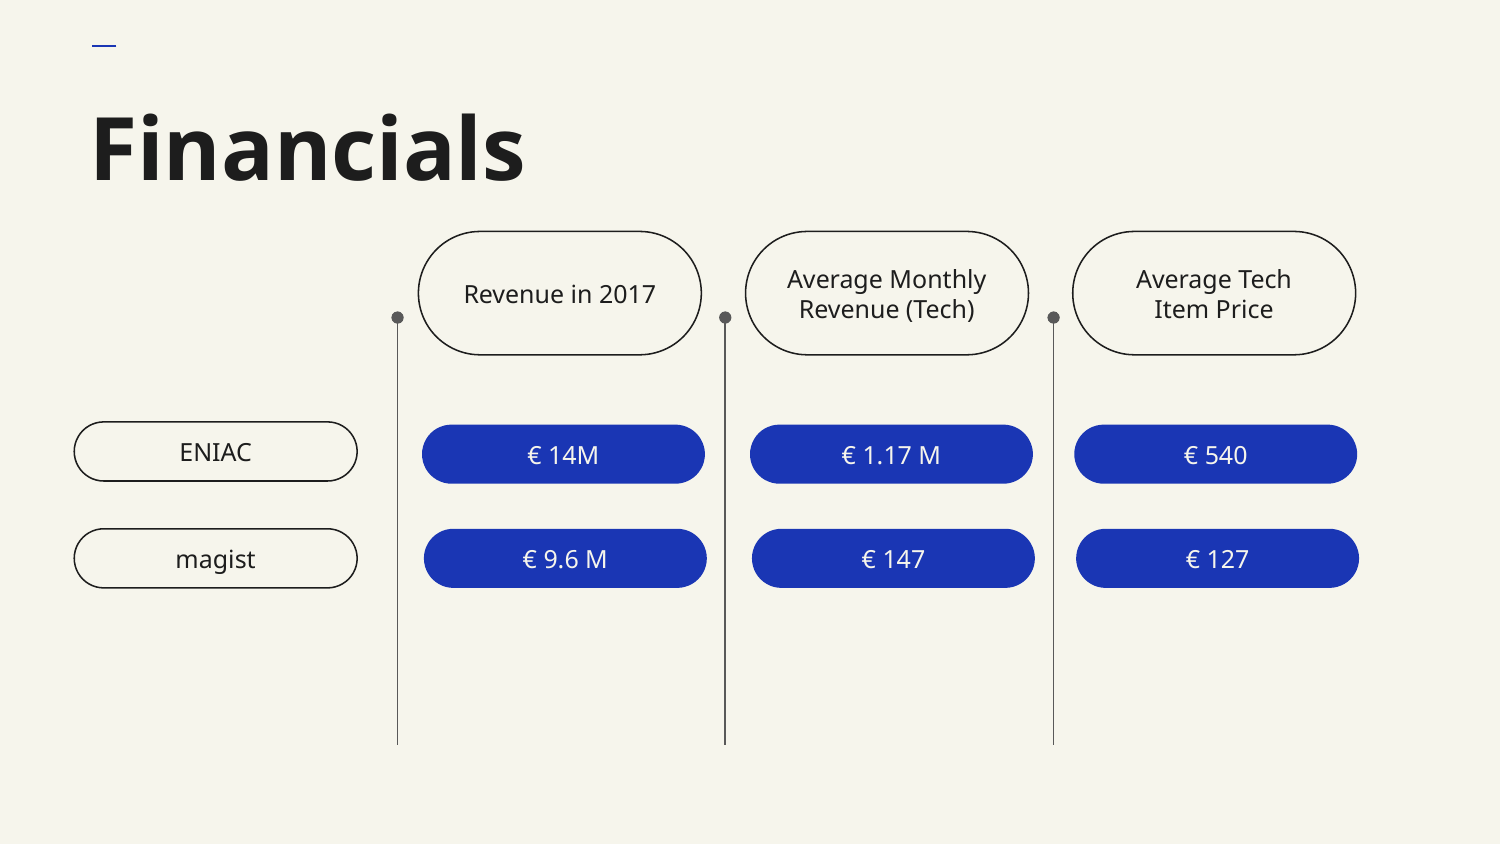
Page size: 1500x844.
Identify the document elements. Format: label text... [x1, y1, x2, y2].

text_box € 9.6 M [423, 528, 707, 588]
title Financials [74, 97, 1237, 269]
text_box Revenue in 2017 [418, 231, 702, 355]
text_box magist [74, 528, 358, 588]
text_box Average Monthly Revenue (Tech) [745, 231, 1029, 355]
text_box € 1.17 M [750, 424, 1033, 484]
text_box ENIAC [74, 421, 358, 482]
text_box € 127 [1076, 528, 1360, 588]
text_box € 540 [1074, 424, 1358, 484]
text_box € 14M [422, 424, 705, 484]
text_box € 147 [751, 528, 1035, 588]
text_box Average Tech Item Price [1072, 231, 1356, 355]
